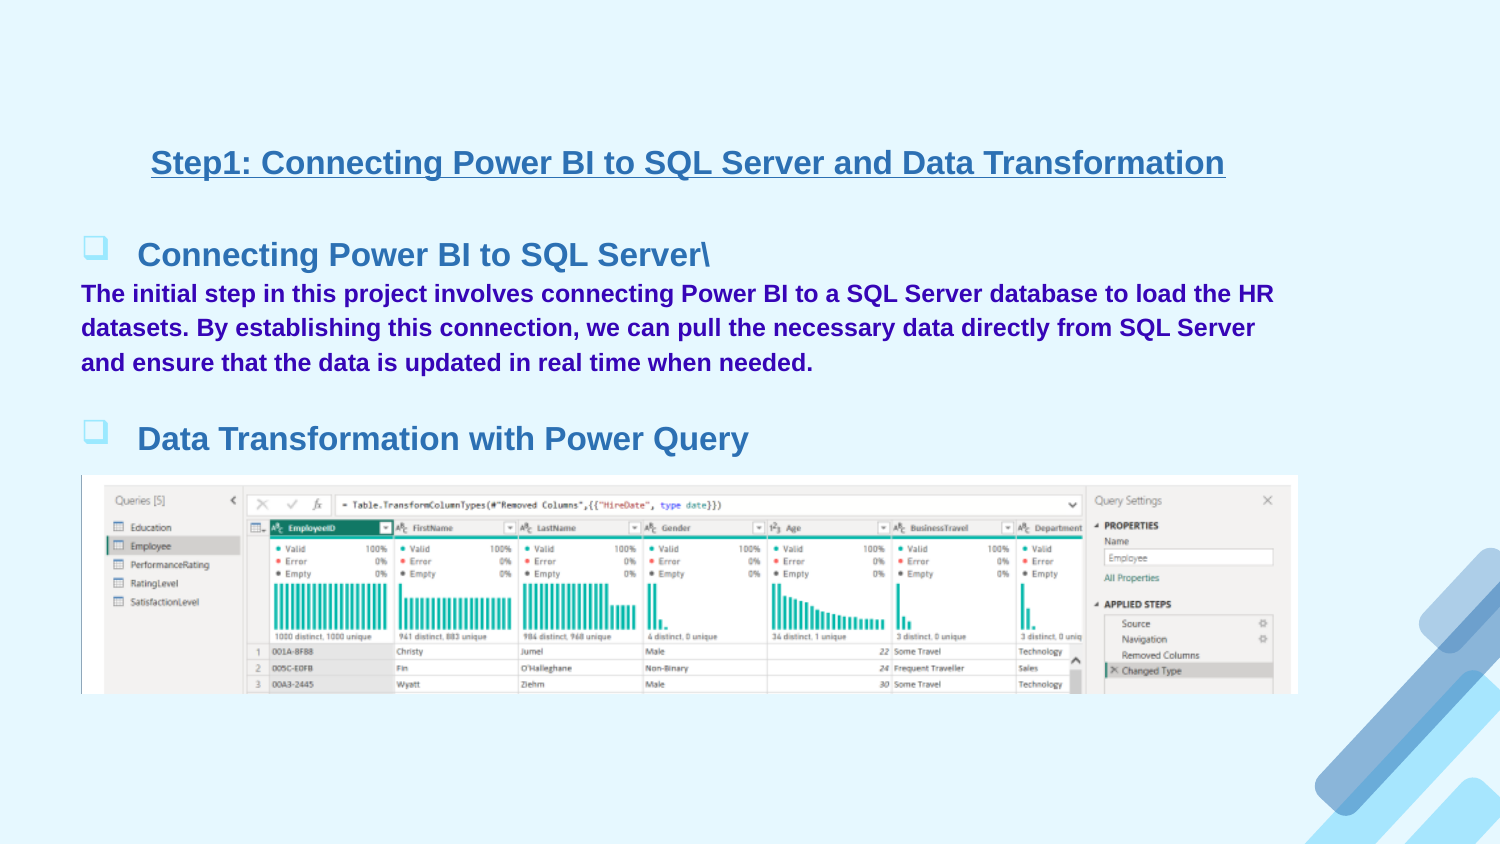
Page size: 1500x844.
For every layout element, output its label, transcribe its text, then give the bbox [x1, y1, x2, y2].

picture [80, 475, 1299, 694]
list Step1: Connecting Power BI to SQL Server and Data Transformation Connecting Power BI to SQL Server\ The initial step in this project involves connecting Power BI to a SQL Server database to load the HR datasets. By establishing this connection, we can pull the necessary data directly from SQL Server and ensure that the data is updated in real time when needed. Data Transformation with Power Query [47, 120, 1312, 681]
